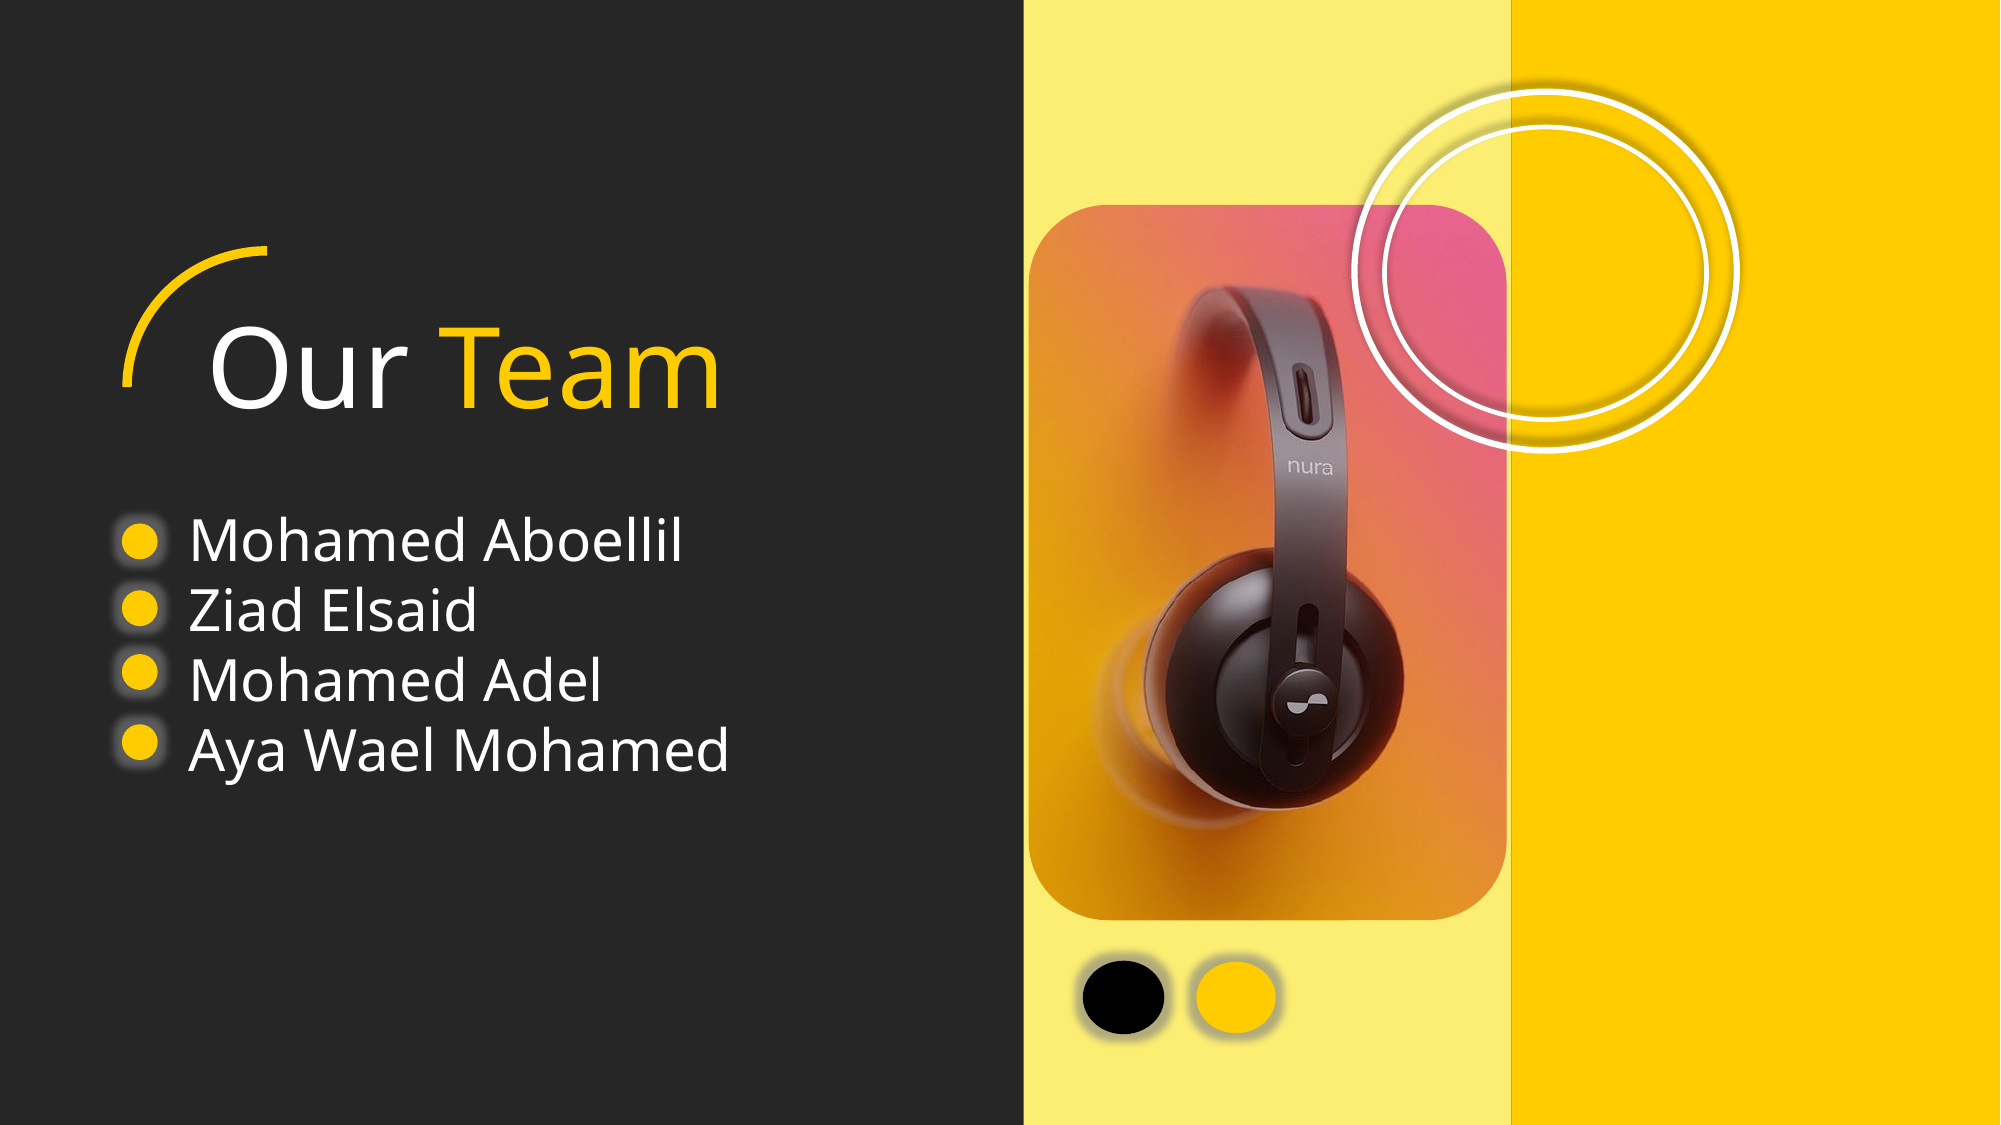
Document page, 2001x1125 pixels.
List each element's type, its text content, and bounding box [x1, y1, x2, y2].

text_box [1082, 960, 1165, 1035]
text_box [1195, 960, 1277, 1035]
text_box Mohamed Aboellil Ziad Elsaid Mohamed Adel Aya Wael Mohamed [173, 496, 779, 791]
text_box [1367, 90, 1738, 452]
text_box Our Team [191, 288, 761, 439]
text_box [1511, 0, 2000, 1125]
text_box [120, 589, 159, 628]
text_box [120, 723, 159, 762]
text_box [120, 522, 159, 561]
text_box [120, 653, 159, 691]
text_box [1023, 0, 1511, 1125]
text_box [126, 250, 268, 388]
picture [1028, 204, 1507, 921]
